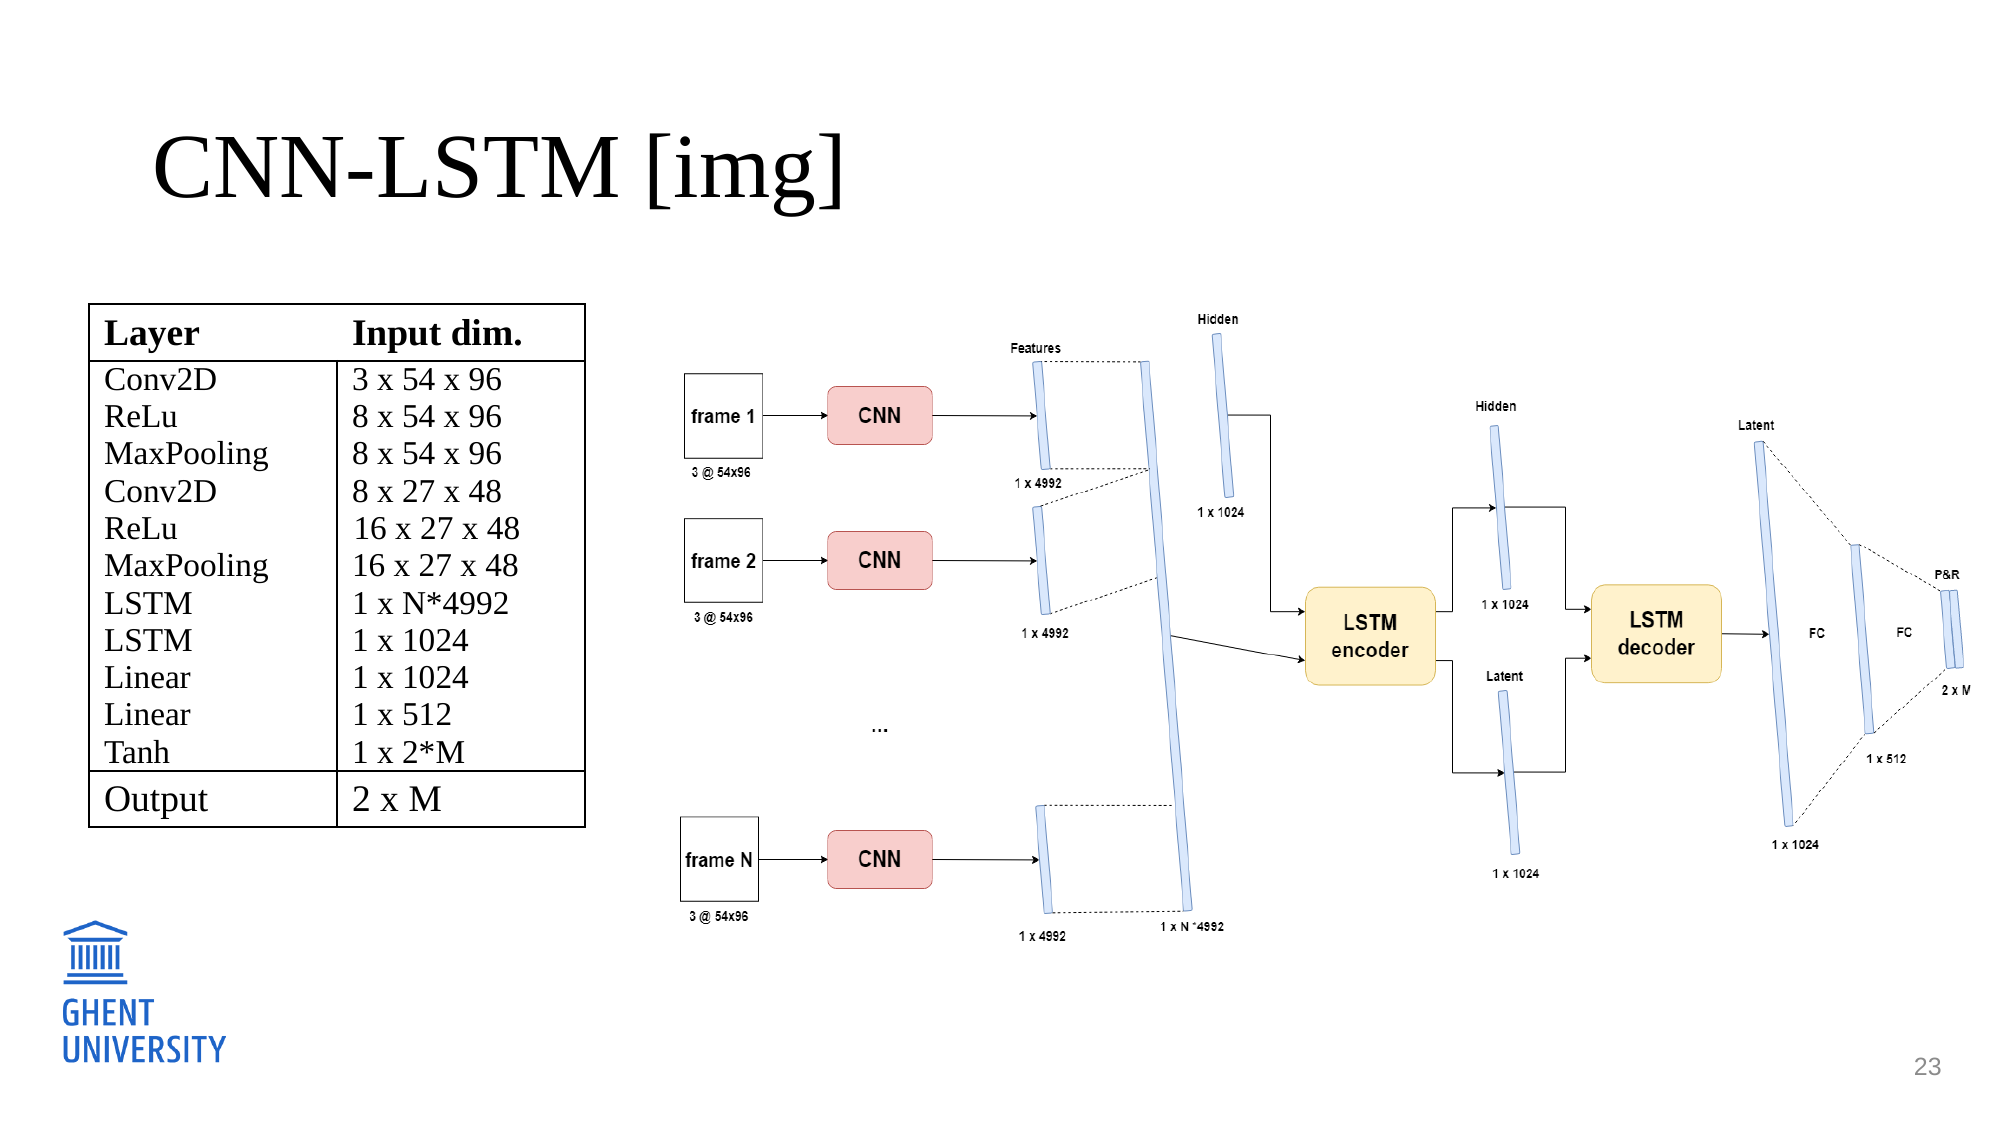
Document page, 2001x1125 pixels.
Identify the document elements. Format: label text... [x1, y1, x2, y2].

table_cell 8 x 27 x 48 [338, 473, 584, 510]
table_cell Conv2D [90, 473, 336, 510]
table_cell LSTM [90, 584, 336, 622]
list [677, 304, 1983, 951]
table_cell MaxPooling [90, 547, 336, 584]
table_cell Conv2D [90, 362, 336, 398]
table_cell 1 x 2*M [338, 733, 584, 770]
table_cell MaxPooling [90, 435, 336, 473]
table_cell 1 x 1024 [338, 622, 584, 659]
table_cell Linear [90, 659, 336, 696]
table_cell 16 x 27 x 48 [338, 510, 584, 547]
table_cell 16 x 27 x 48 [338, 547, 584, 584]
table_cell 1 x N*4992 [338, 584, 584, 622]
table_cell Output [90, 772, 336, 826]
table_header Input dim. [337, 305, 584, 360]
table_cell 1 x 1024 [338, 659, 584, 696]
table_cell LSTM [90, 622, 336, 659]
table_cell Linear [90, 696, 336, 733]
picture [0, 872, 316, 1125]
table_header Layer [90, 305, 337, 360]
table_cell 3 x 54 x 96 [338, 362, 584, 398]
table_cell 8 x 54 x 96 [338, 435, 584, 473]
title CNN-LSTM [img] [137, 59, 1955, 278]
table_cell 8 x 54 x 96 [338, 398, 584, 435]
table_cell ReLu [90, 510, 336, 547]
table_cell 1 x 512 [338, 696, 584, 733]
table_cell Tanh [90, 733, 336, 770]
table_cell ReLu [90, 398, 336, 435]
table_cell 2 x M [338, 772, 584, 826]
